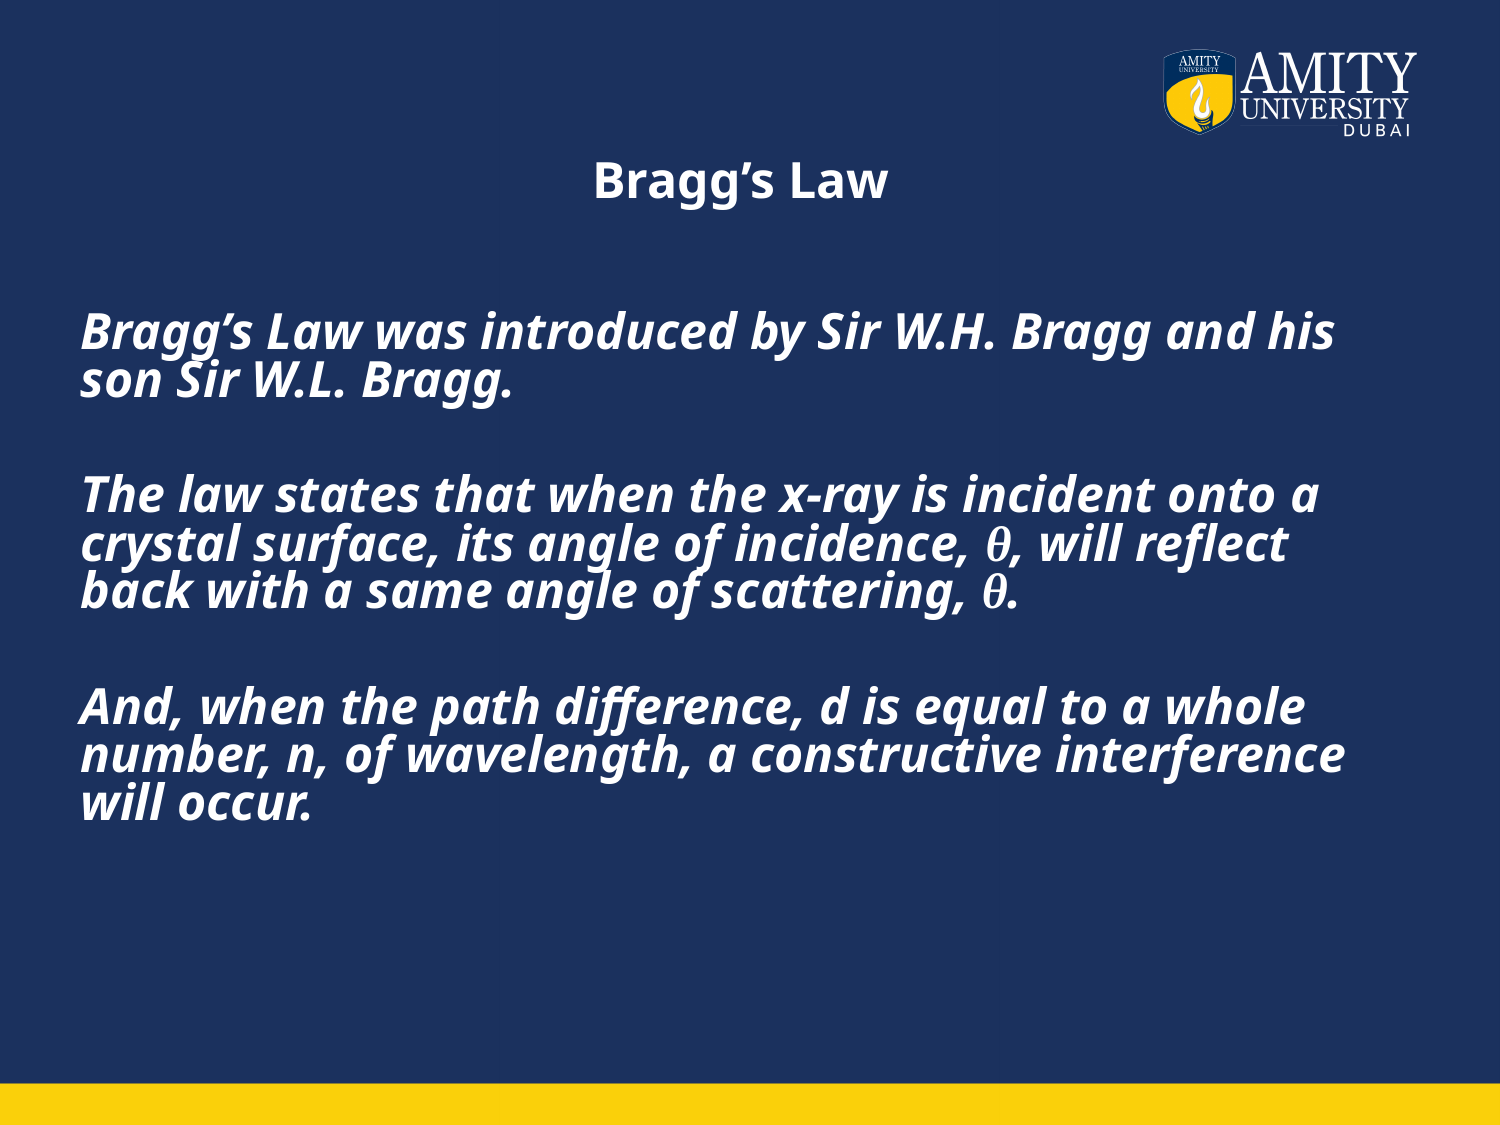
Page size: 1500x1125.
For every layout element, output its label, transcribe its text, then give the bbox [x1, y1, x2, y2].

title Bragg’s Law [65, 141, 1416, 228]
list Bragg’s Law was introduced by Sir W.H. Bragg and his son Sir W.L. Bragg. The law states that when the x-ray is incident onto a crystal surface, its angle of incidence, θ, will reflect back with a same angle of scattering, θ. And, when the path difference, d is equal to a whole number, n, of wavelength, a constructive interference will occur. [65, 303, 1416, 445]
picture [0, 0, 1500, 1125]
